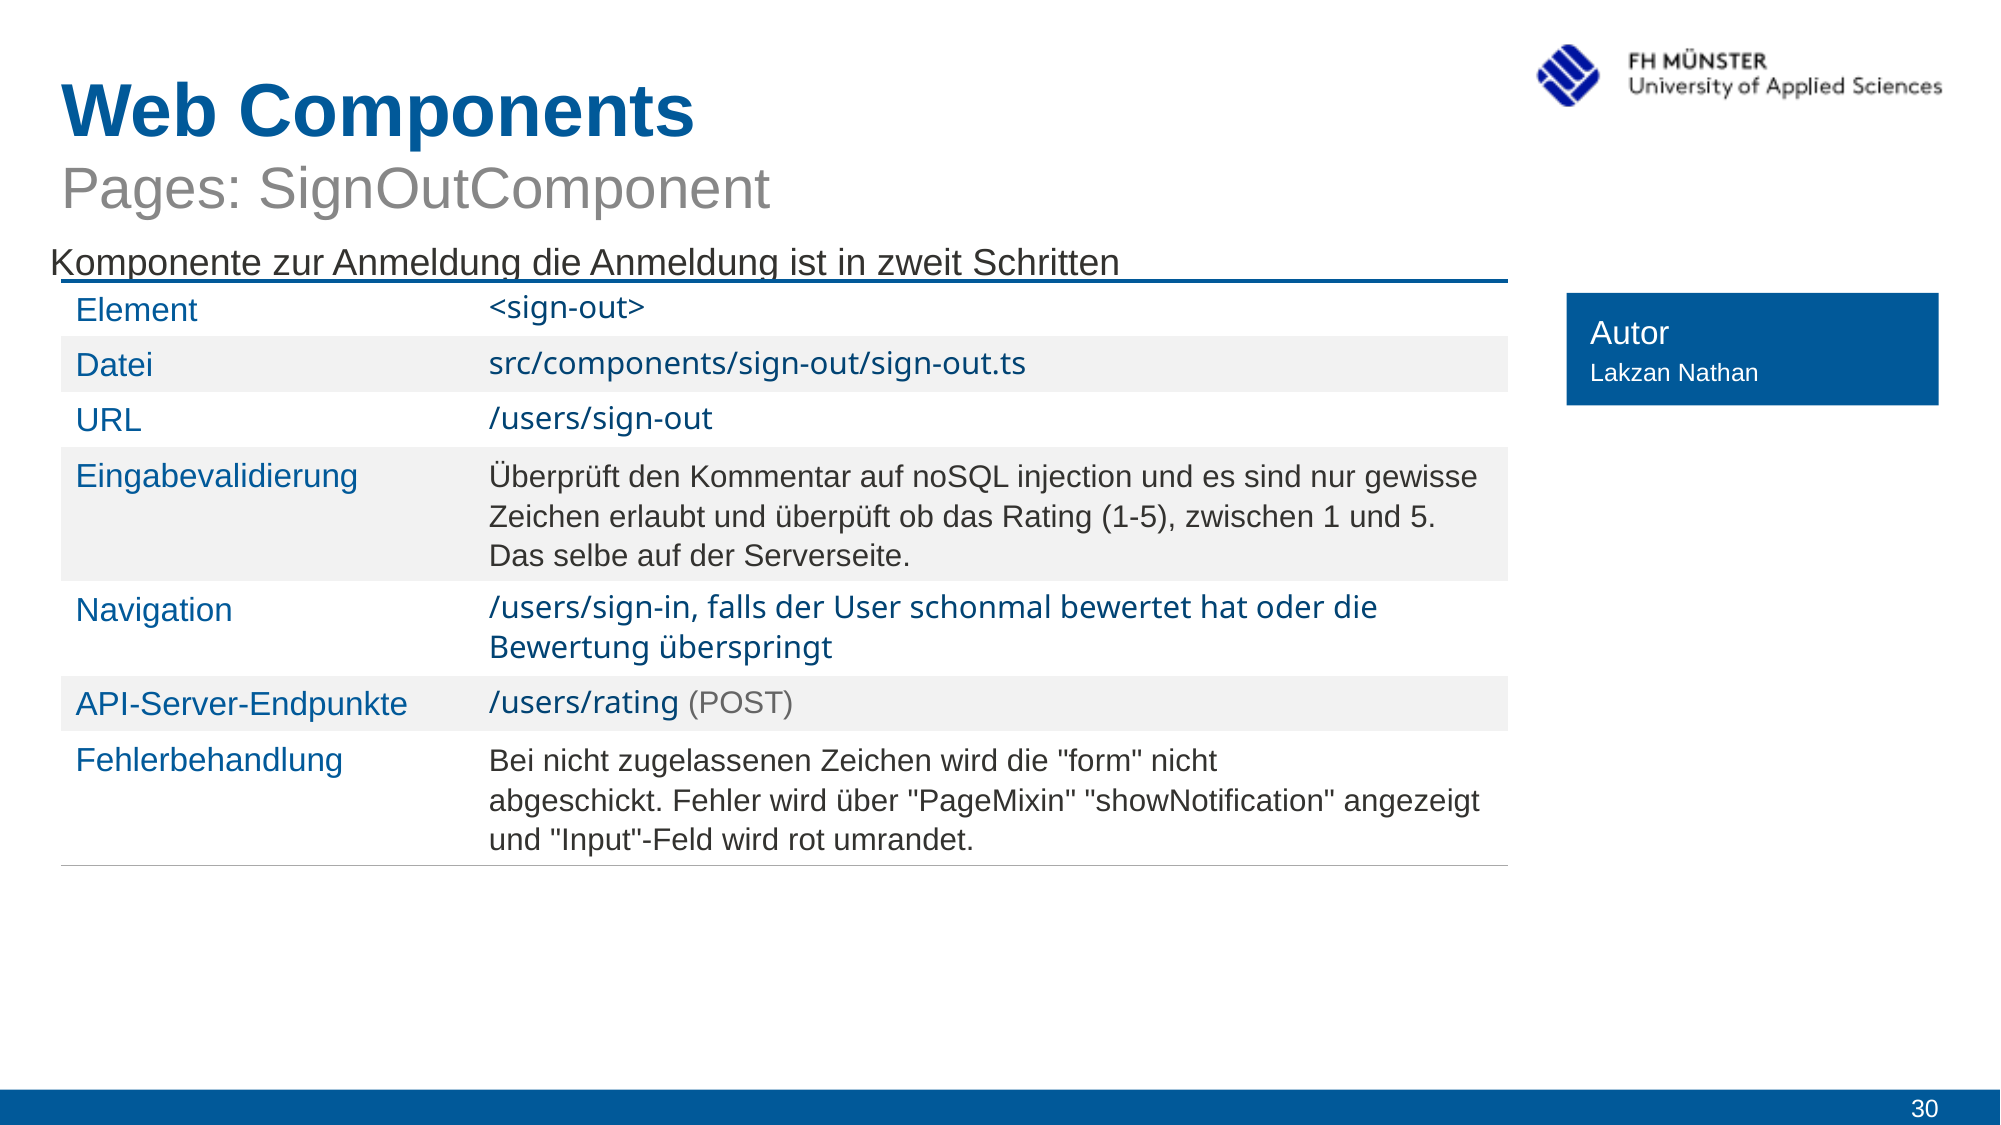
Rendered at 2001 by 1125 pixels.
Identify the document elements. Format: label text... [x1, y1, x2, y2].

table_cell src/components/sign-out/sign-out.ts [474, 336, 1508, 392]
table_cell /users/rating (POST) [474, 676, 1508, 731]
table_cell API-Server-Endpunkte [61, 676, 474, 731]
text_box [1566, 292, 1939, 406]
table_cell Bei nicht zugelassenen Zeichen wird die "form" nicht abgeschickt. Fehler wird über "PageMixin" "showNotification" angezeigt und "Input"-Feld wird rot umrandet. [474, 731, 1508, 865]
table_cell Datei [61, 336, 474, 392]
text_box Autor [1590, 311, 1916, 352]
table_cell Fehlerbehandlung [61, 731, 474, 865]
table_cell Überprüft den Kommentar auf noSQL injection und es sind nur gewisse Zeichen erlaubt und überpüft ob das Rating (1-5), zwischen 1 und 5. Das selbe auf der Serverseite. [474, 447, 1508, 581]
table_cell /users/sign-in, falls der User schonmal bewertet hat oder die Bewertung überspringt [474, 581, 1508, 676]
table_cell /users/sign-out [474, 392, 1508, 447]
table_header Element [61, 283, 474, 336]
table_cell Navigation [61, 581, 474, 676]
list Pages: SignOutComponent [60, 143, 1508, 226]
title Web Components [60, 61, 1508, 143]
text_box Lakzan Nathan [1590, 356, 1916, 387]
text_box Komponente zur Anmeldung die Anmeldung ist in zweit Schritten [49, 237, 1497, 284]
table_header <sign-out> [474, 283, 1508, 336]
table_cell Eingabevalidierung [61, 447, 474, 581]
table_cell URL [61, 392, 474, 447]
